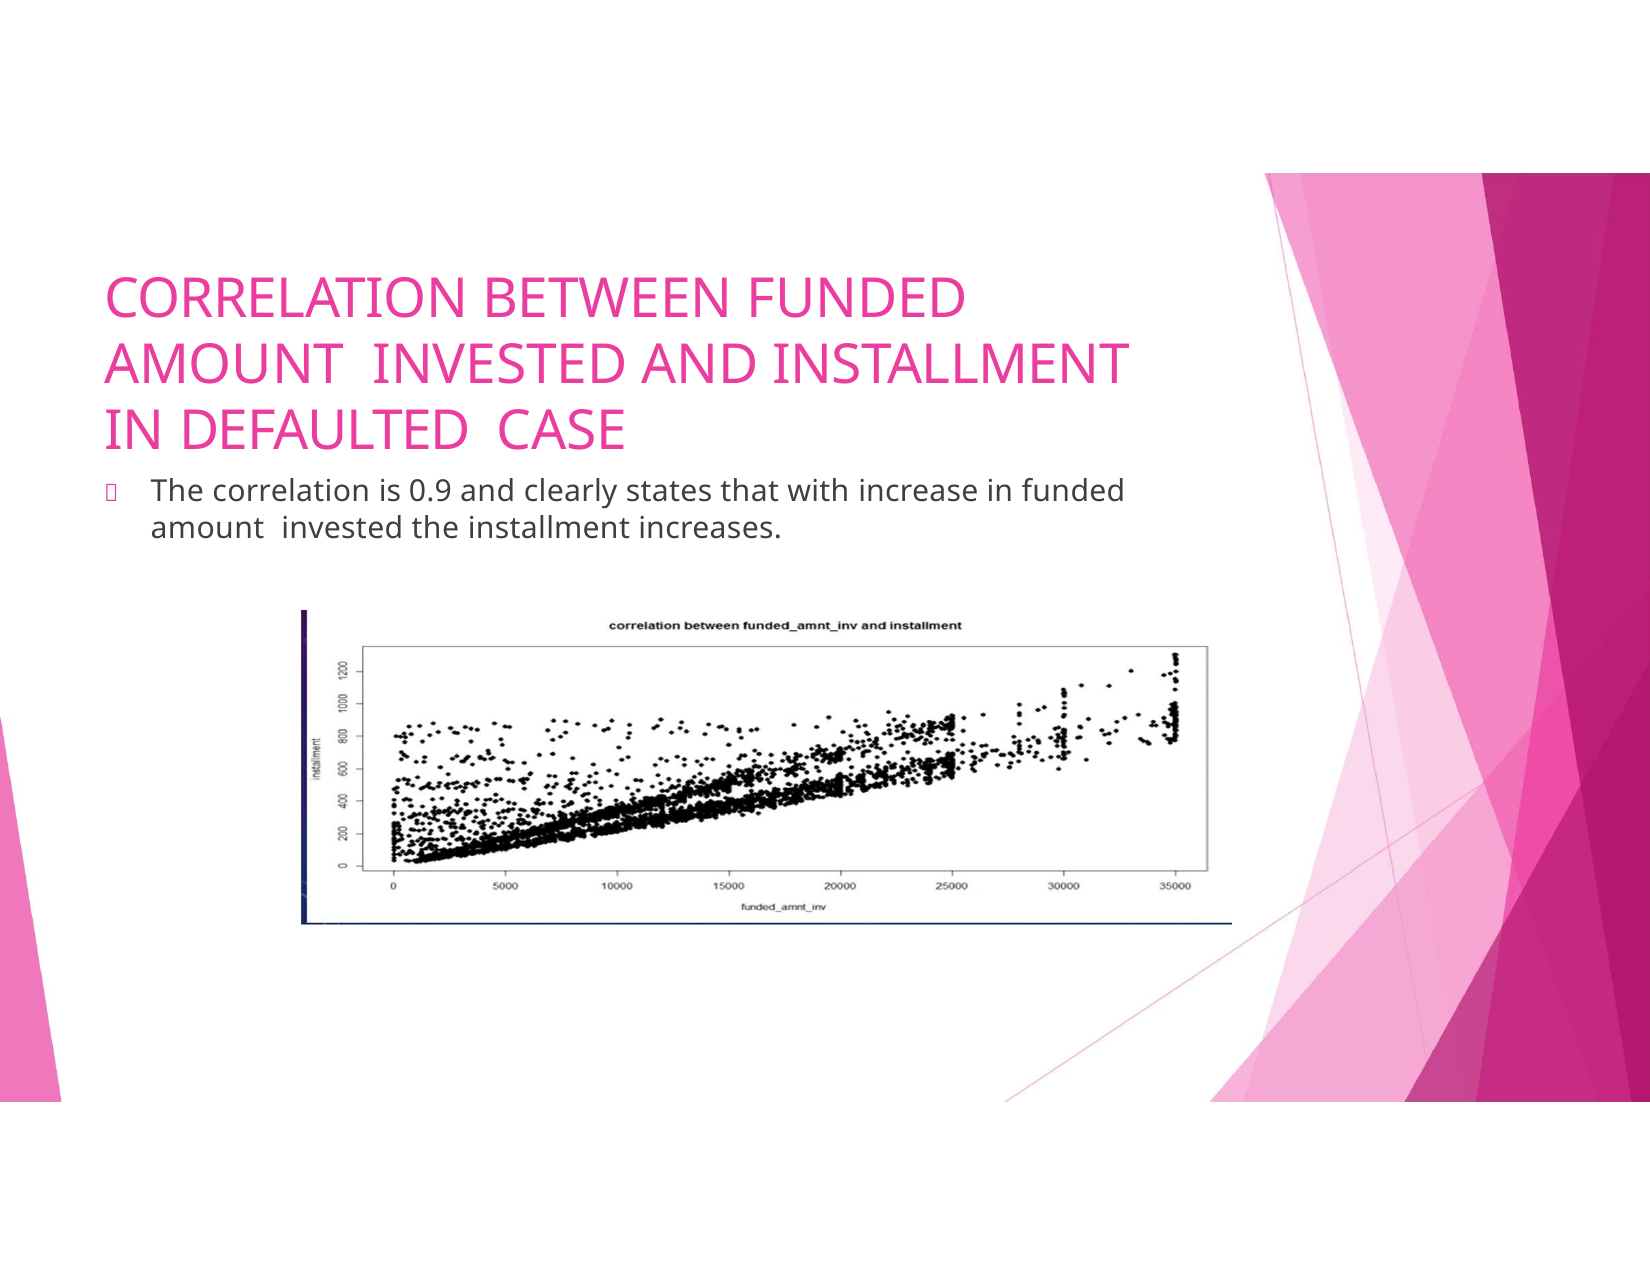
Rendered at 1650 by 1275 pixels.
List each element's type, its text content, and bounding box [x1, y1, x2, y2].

picture [0, 715, 62, 1102]
title CORRELATION BETWEEN FUNDED AMOUNT INVESTED AND INSTALLMENT IN DEFAULTED CASE  The correlation is 0.9 and clearly states that with increase in funded amount invested the installment increases. [102, 258, 1223, 545]
text_box [300, 609, 1233, 925]
picture [1003, 173, 1650, 1102]
